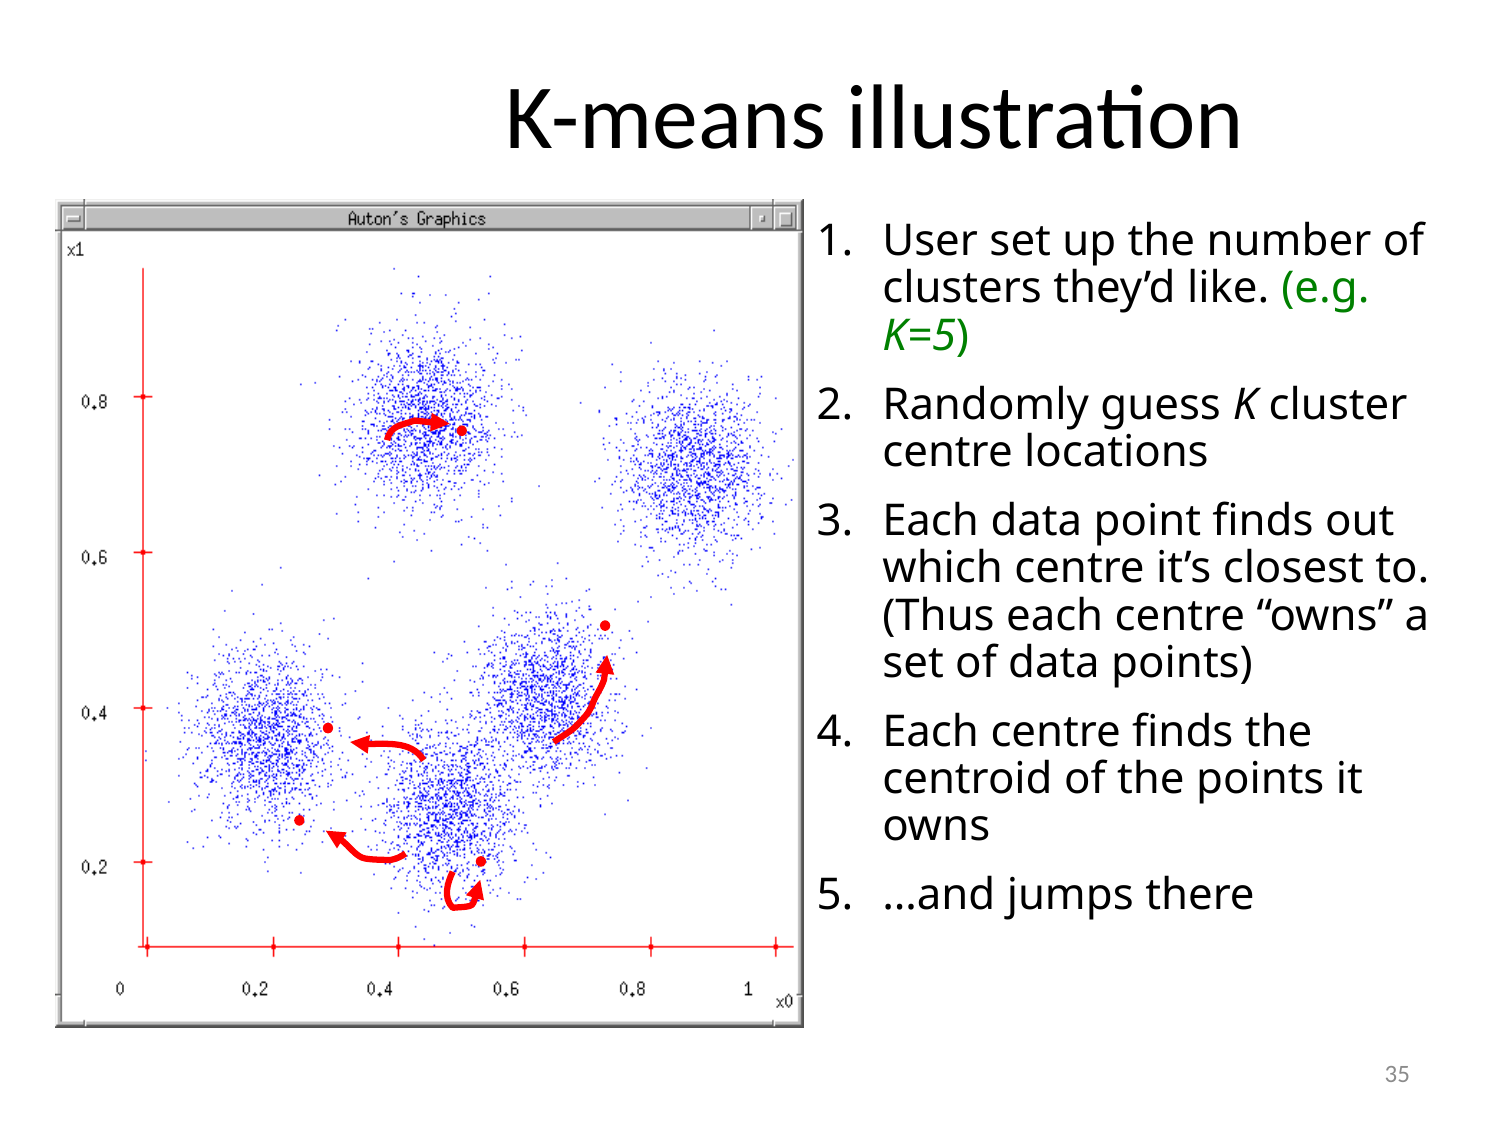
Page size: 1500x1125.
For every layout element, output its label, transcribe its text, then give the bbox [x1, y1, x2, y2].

title K-means illustration [121, 18, 1500, 206]
slide_number 35 [1074, 1059, 1425, 1103]
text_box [54, 199, 804, 1028]
text_box User set up the number of clusters they’d like. (e.g. K=5) Randomly guess K cluster centre locations Each data point finds out which centre it’s closest to. (Thus each centre “owns” a set of data points) Each centre finds the centroid of the points it owns …and jumps there [803, 211, 1477, 1059]
